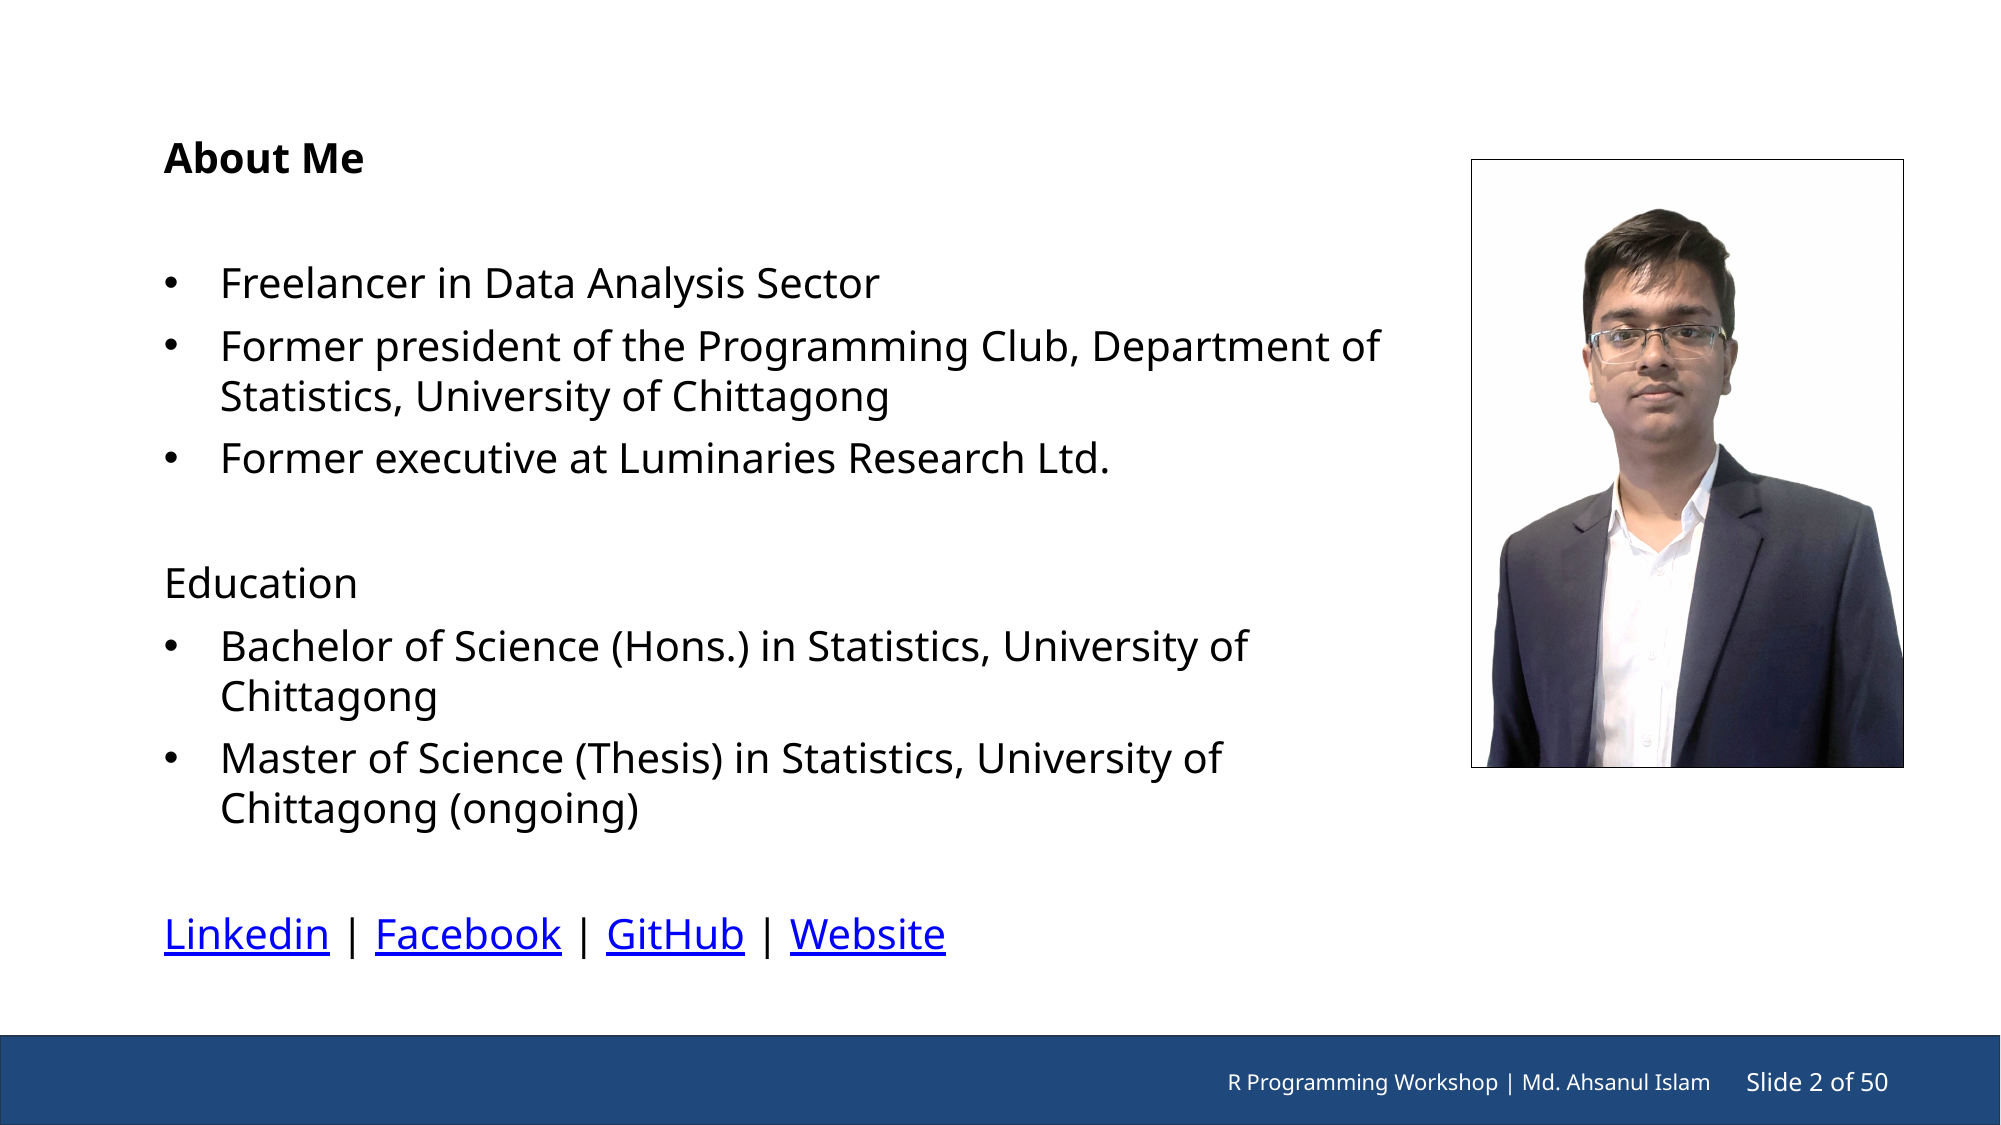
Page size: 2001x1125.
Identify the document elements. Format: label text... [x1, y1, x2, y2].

picture [1471, 159, 1904, 769]
slide_number Slide 2 of 50 [1726, 1053, 1904, 1114]
text_box About Me Freelancer in Data Analysis Sector Former president of the Programming Club, Department of Statistics, University of Chittagong Former executive at Luminaries Research Ltd. Education Bachelor of Science (Hons.) in Statistics, University of Chittagong Master of Science (Thesis) in Statistics, University of Chittagong (ongoing) Linkedin | Facebook | GitHub | Website [148, 124, 1448, 972]
footer R Programming Workshop | Md. Ahsanul Islam [898, 1053, 1726, 1114]
